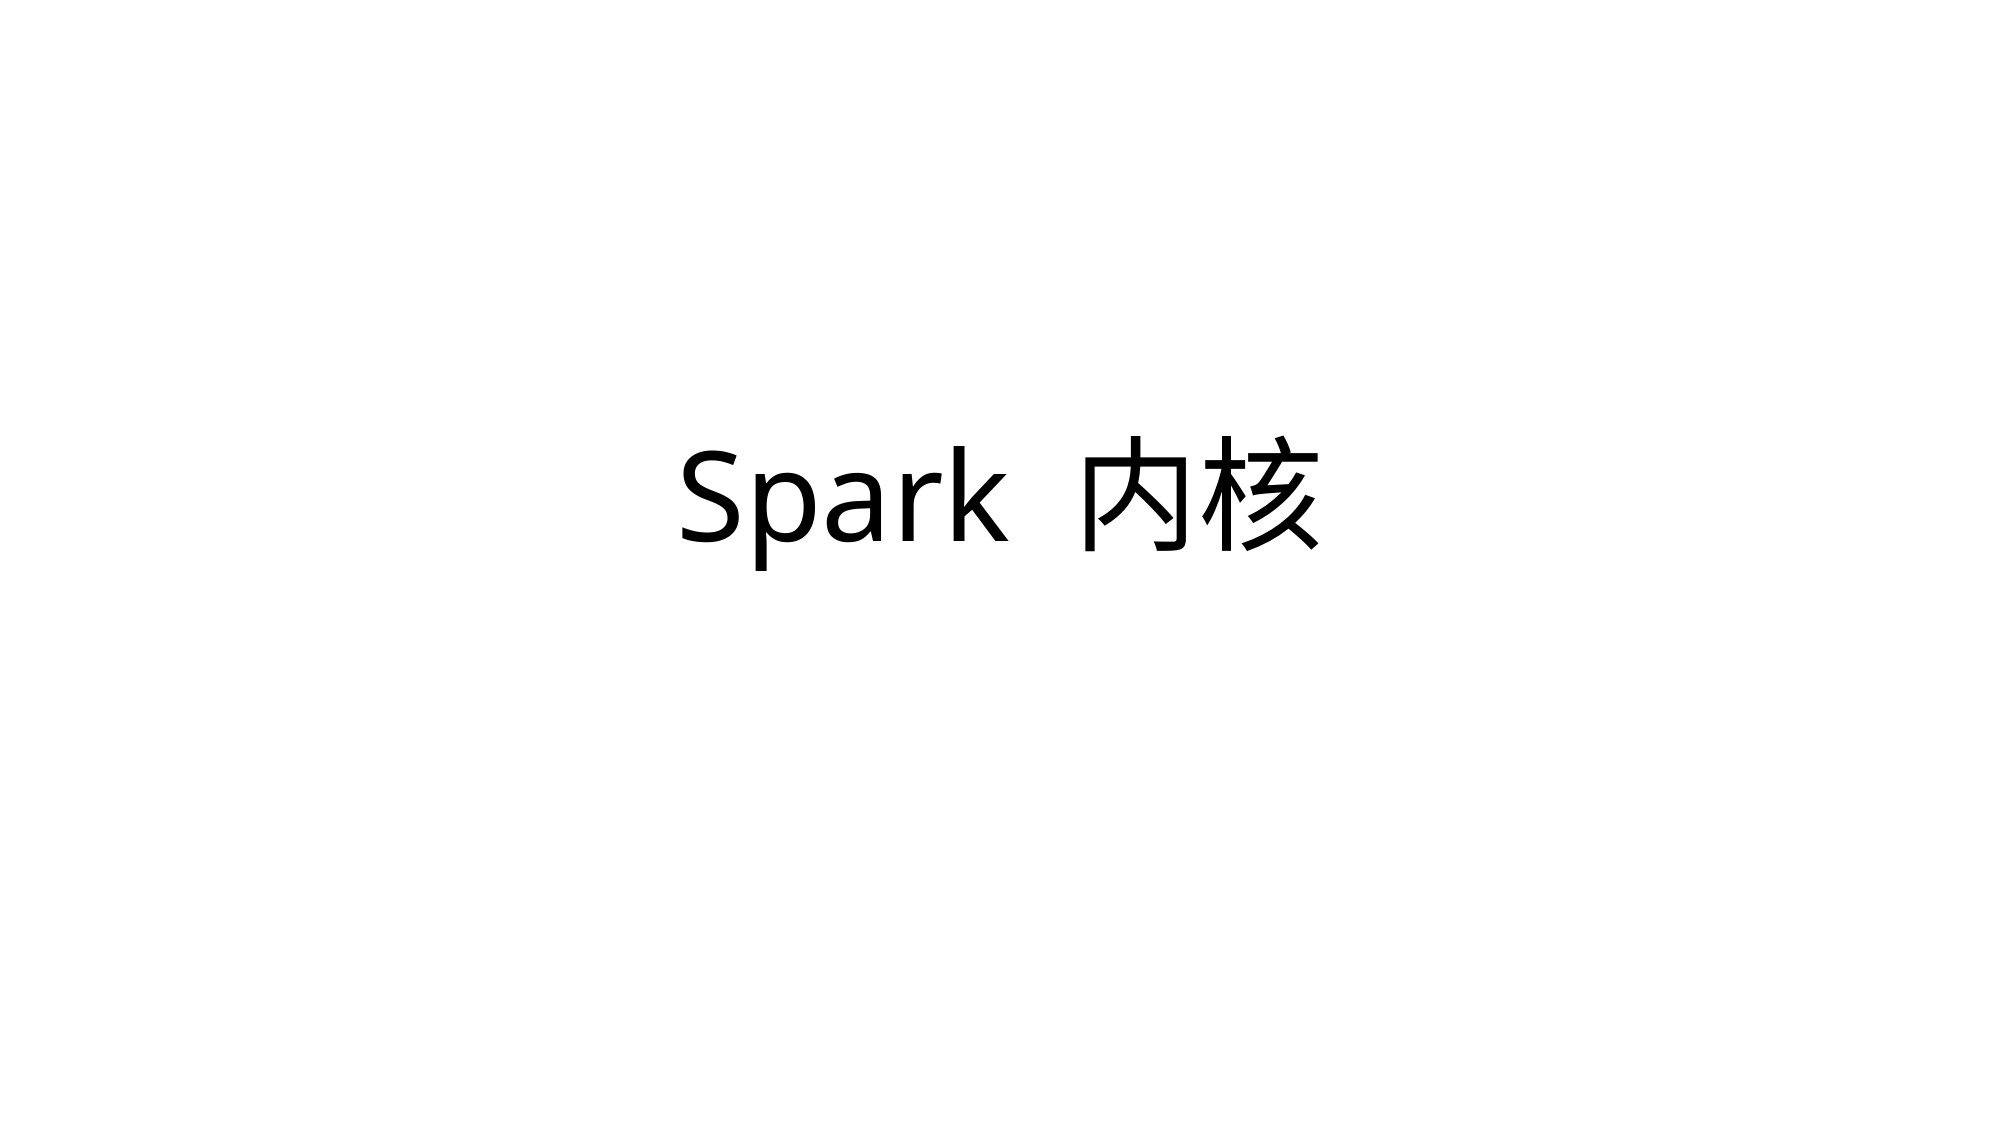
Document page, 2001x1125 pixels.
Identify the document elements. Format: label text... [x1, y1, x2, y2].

title Spark 内核 [249, 184, 1750, 576]
